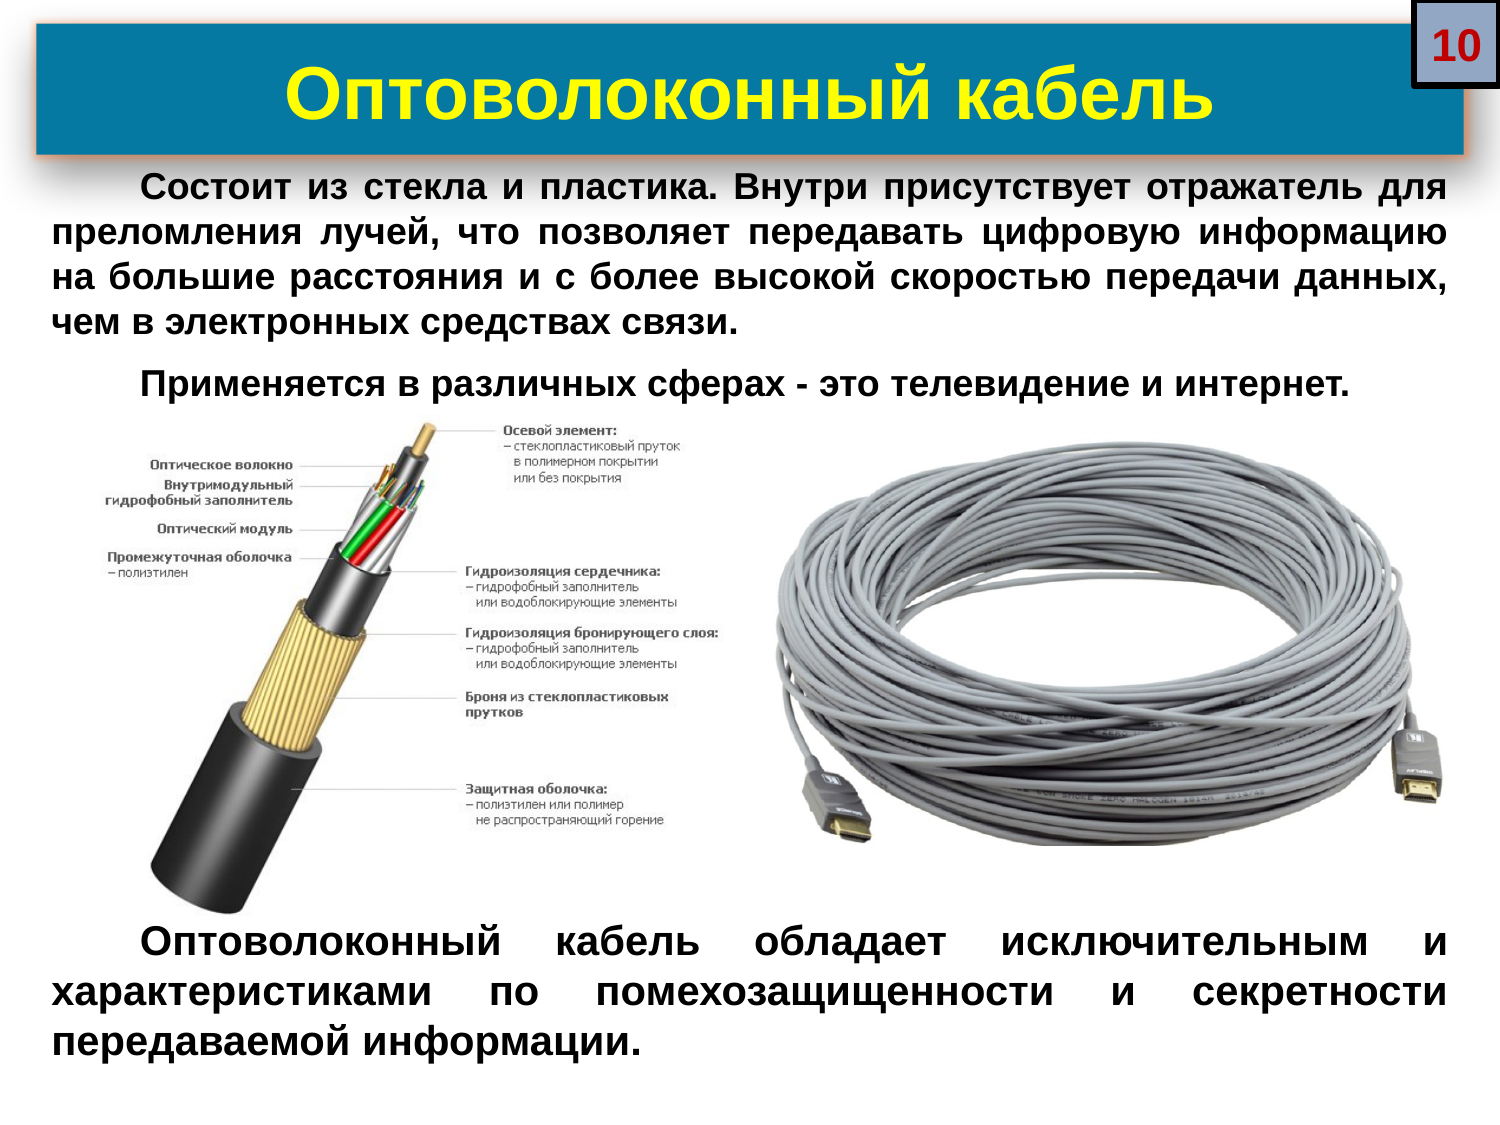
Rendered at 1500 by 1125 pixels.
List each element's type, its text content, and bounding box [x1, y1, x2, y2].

picture [769, 432, 1448, 846]
picture [100, 415, 726, 919]
list Состоит из стекла и пластика. Внутри присутствует отражатель для преломления лучей, что позволяет передавать цифровую информацию на большие расстояния и с более высокой скоростью передачи данных, чем в электронных средствах связи. Применяется в различных сферах - это телевидение и интернет. Оптоволоконный кабель обладает исключительным и характеристиками по помехозащищенности и секретности передаваемой информации. [36, 204, 1464, 1105]
text_box Оптоволоконный кабель [35, 23, 1464, 155]
text_box 10 [1414, 0, 1500, 86]
